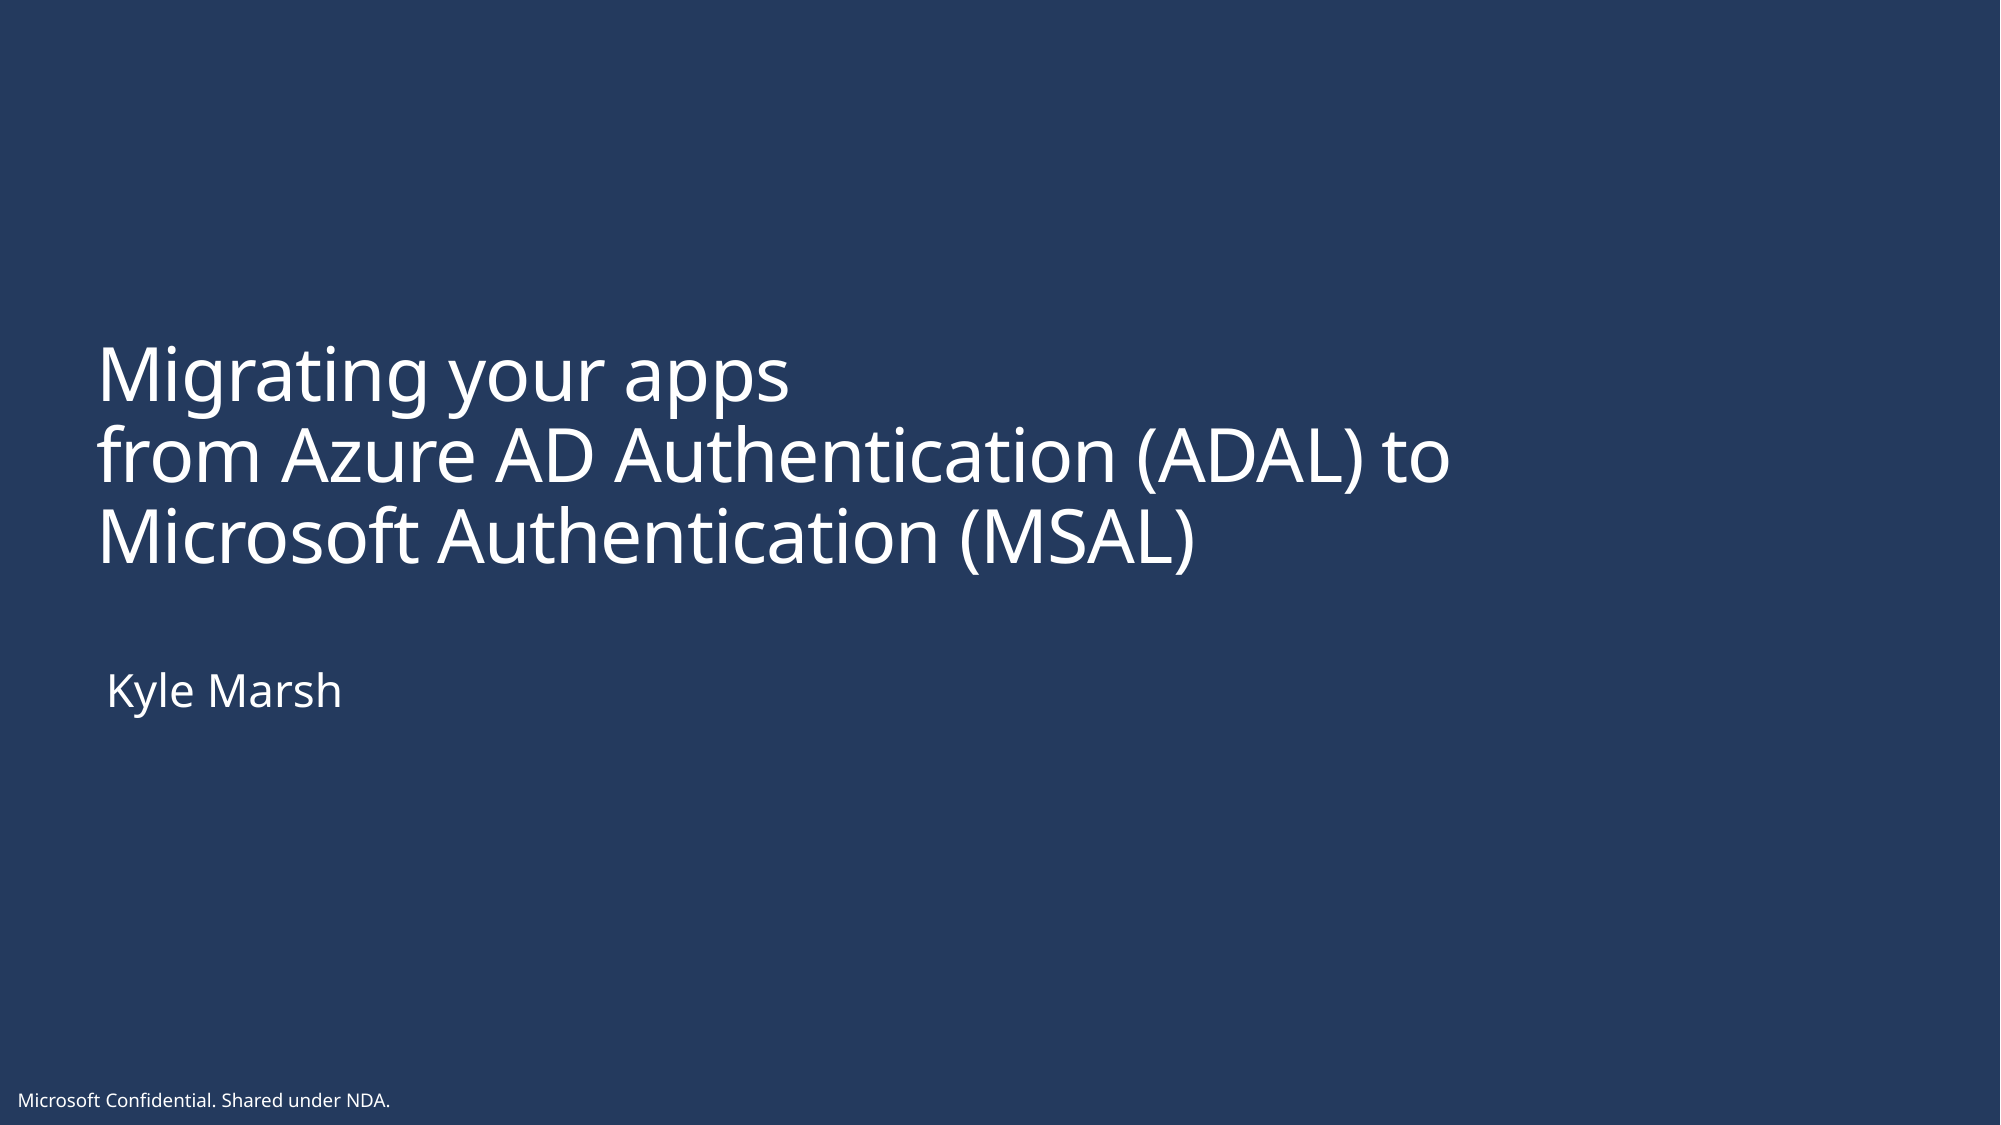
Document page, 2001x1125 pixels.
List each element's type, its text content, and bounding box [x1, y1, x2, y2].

text_box Kyle Marsh [91, 654, 687, 766]
text_box Microsoft Confidential. Shared under NDA. [17, 1088, 520, 1112]
title Migrating your apps from Azure AD Authentication (ADAL) to Microsoft Authentication (MSAL) [96, 334, 1596, 580]
